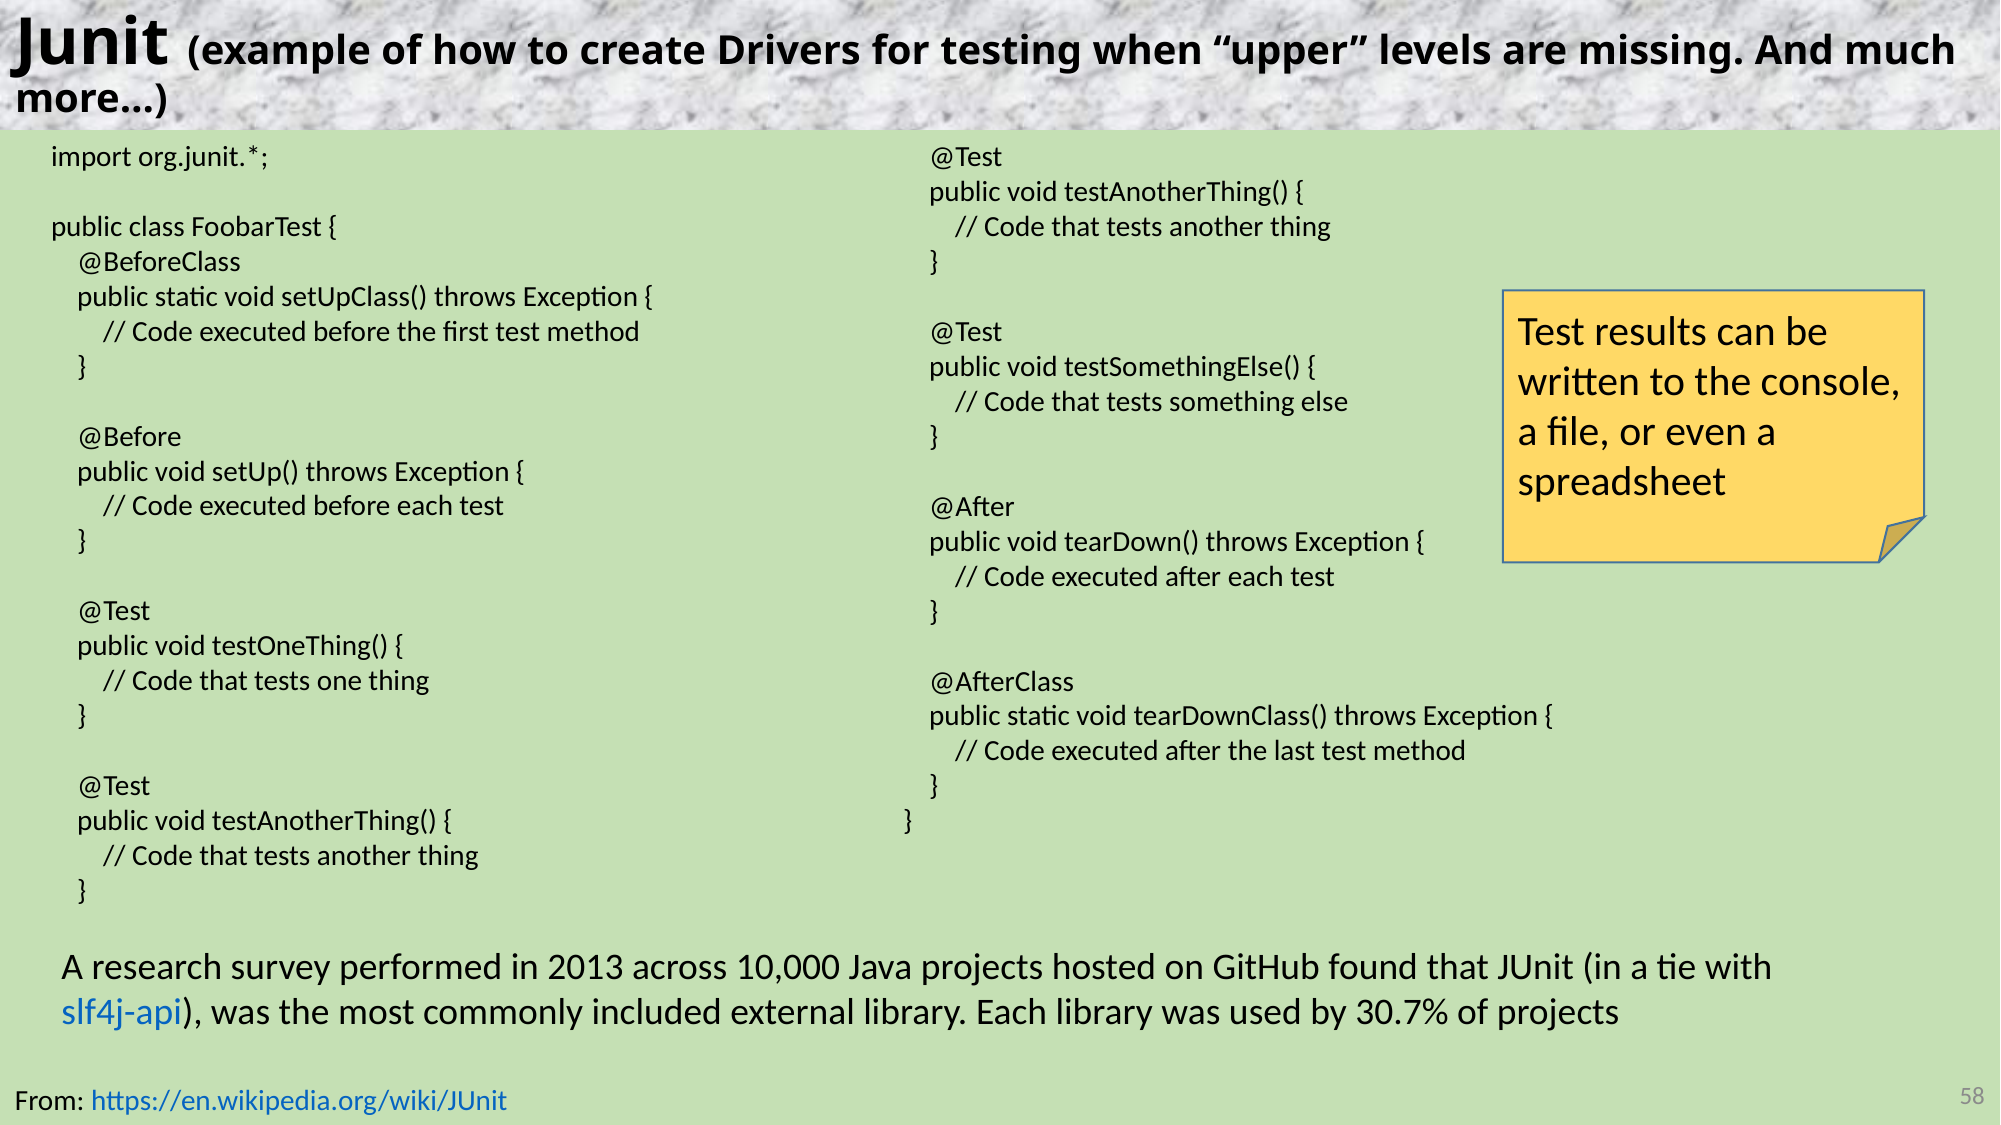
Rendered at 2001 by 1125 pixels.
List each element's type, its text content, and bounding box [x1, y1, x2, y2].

text_box @Test public void testAnotherThing() { // Code that tests another thing } @Test public void testSomethingElse() { // Code that tests something else } @After public void tearDown() throws Exception { // Code executed after each test } @AfterClass public static void tearDownClass() throws Exception { // Code executed after the last test method } } [888, 129, 1714, 879]
text_box Test results can be written to the console, a file, or even a spreadsheet [1501, 289, 1928, 564]
text_box From: https://en.wikipedia.org/wiki/JUnit [0, 1073, 870, 1124]
title Junit (example of how to create Drivers for testing when “upper” levels are missing. And much more…) [0, 0, 2000, 130]
slide_number 58 [1550, 1065, 2000, 1125]
text_box A research survey performed in 2013 across 10,000 Java projects hosted on GitHub found that JUnit (in a tie with slf4j-api), was the most commonly included external library. Each library was used by 30.7% of projects [46, 934, 1905, 1040]
text_box import org.junit.*; public class FoobarTest { @BeforeClass public static void setUpClass() throws Exception { // Code executed before the first test method } @Before public void setUp() throws Exception { // Code executed before each test } @Test public void testOneThing() { // Code that tests one thing } @Test public void testAnotherThing() { // Code that tests another thing } [36, 129, 862, 914]
